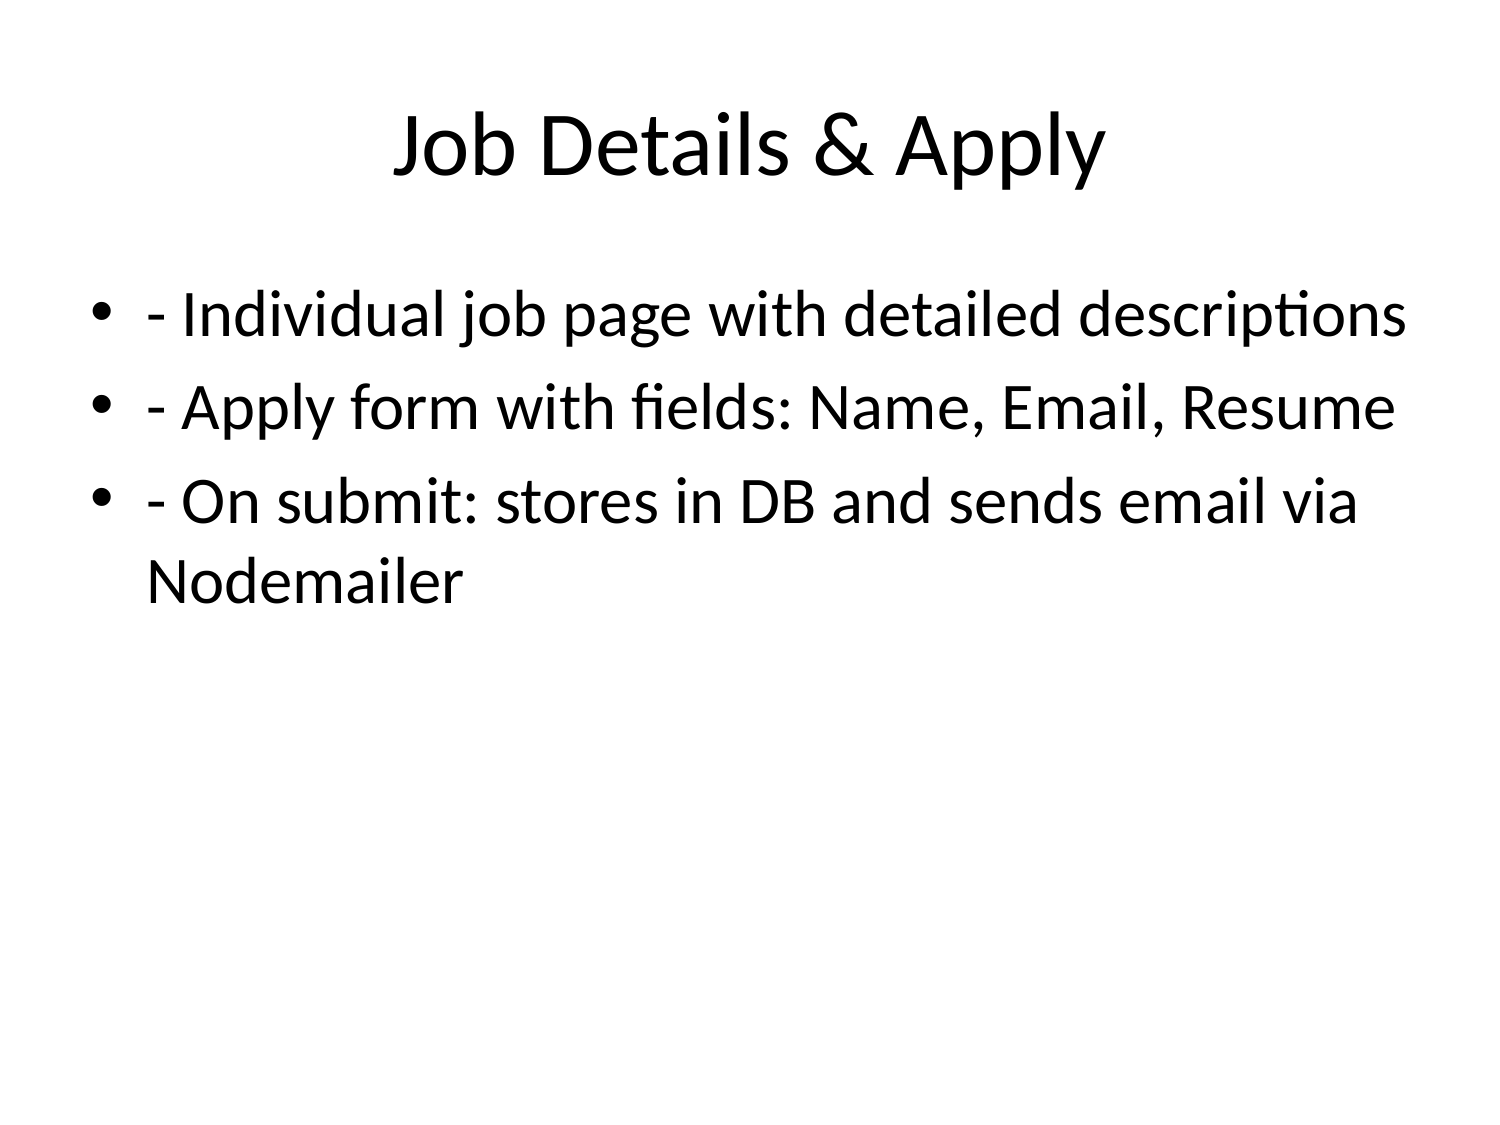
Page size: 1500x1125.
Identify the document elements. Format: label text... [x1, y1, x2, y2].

list - Individual job page with detailed descriptions - Apply form with fields: Name, Email, Resume - On submit: stores in DB and sends email via Nodemailer [75, 262, 1425, 1005]
title Job Details & Apply [75, 45, 1425, 233]
